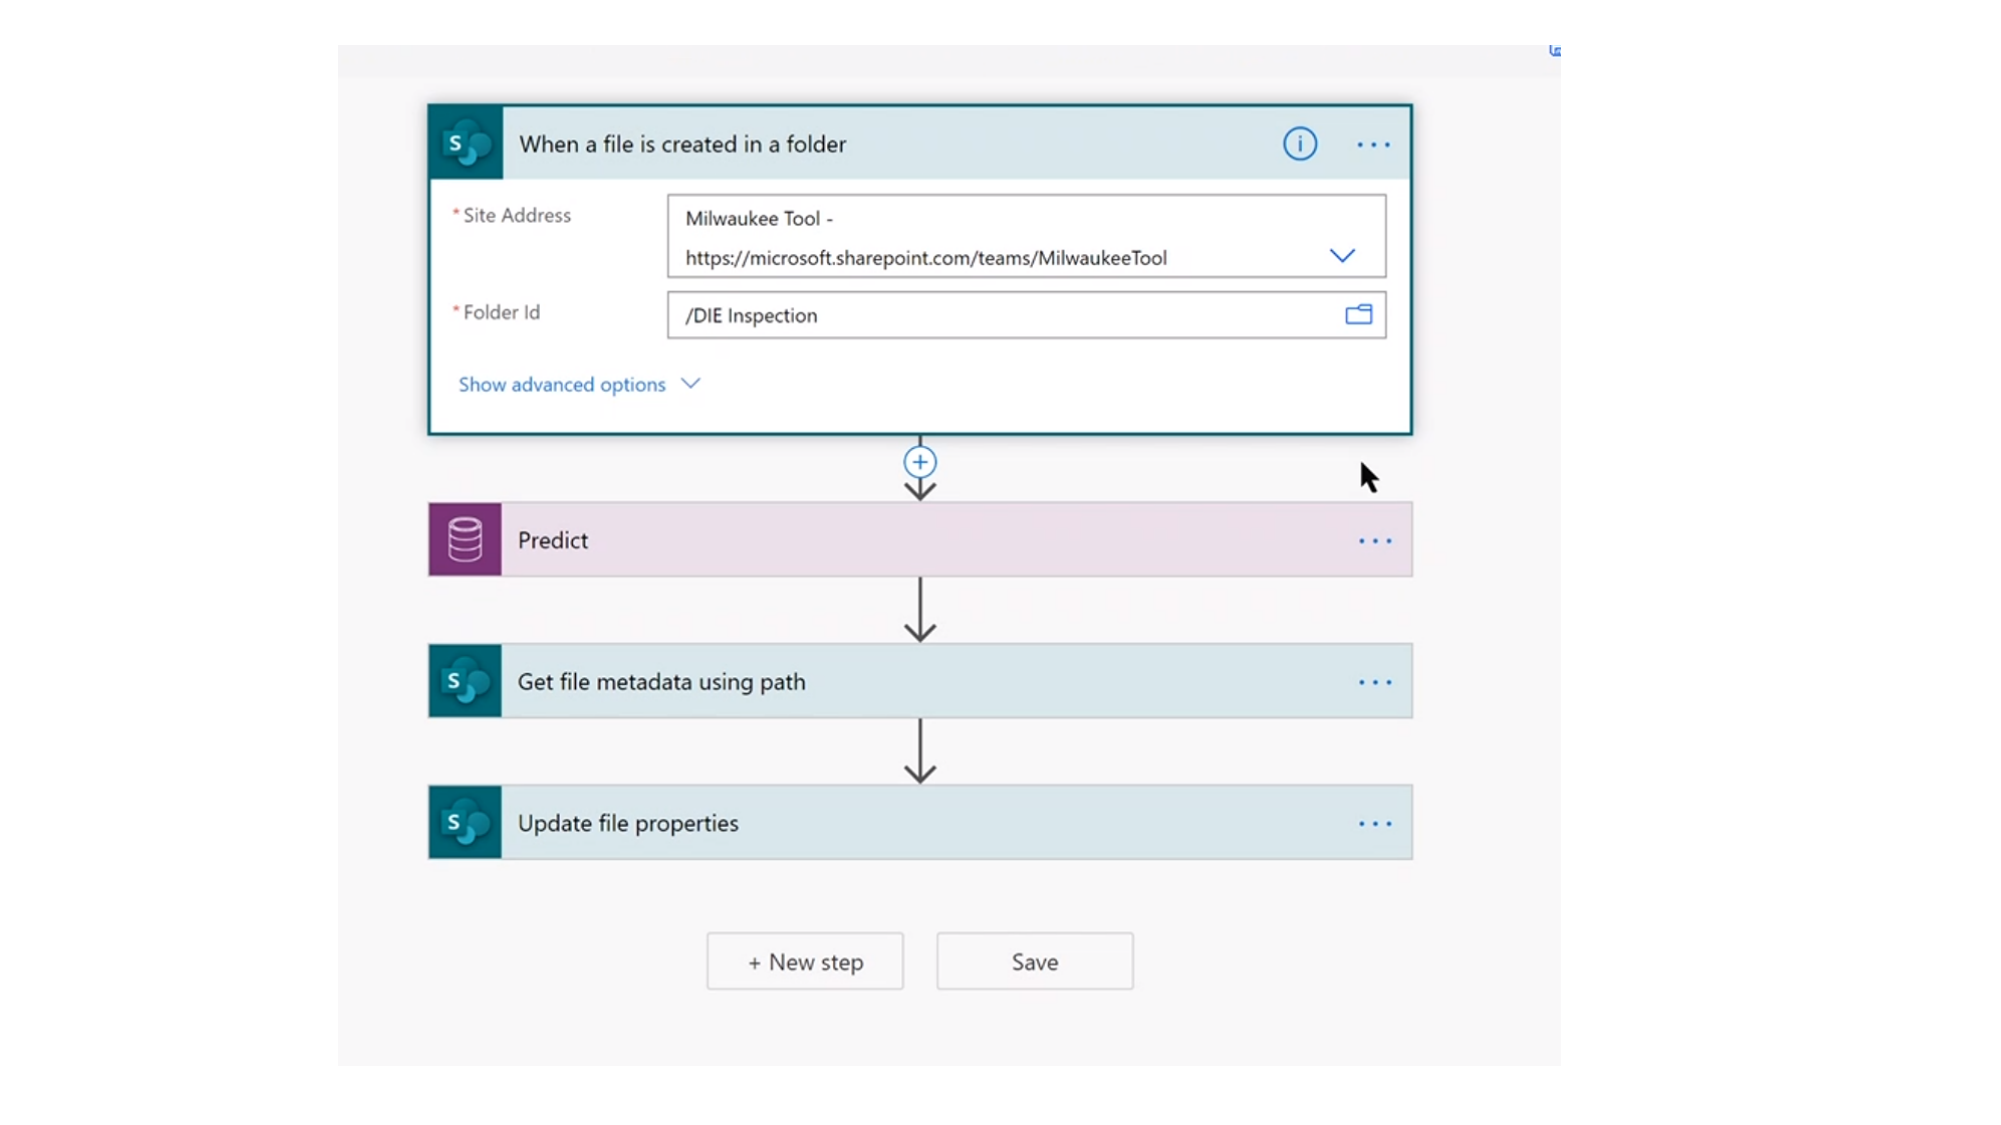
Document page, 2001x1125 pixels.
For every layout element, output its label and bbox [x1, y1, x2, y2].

picture [337, 45, 1561, 1066]
